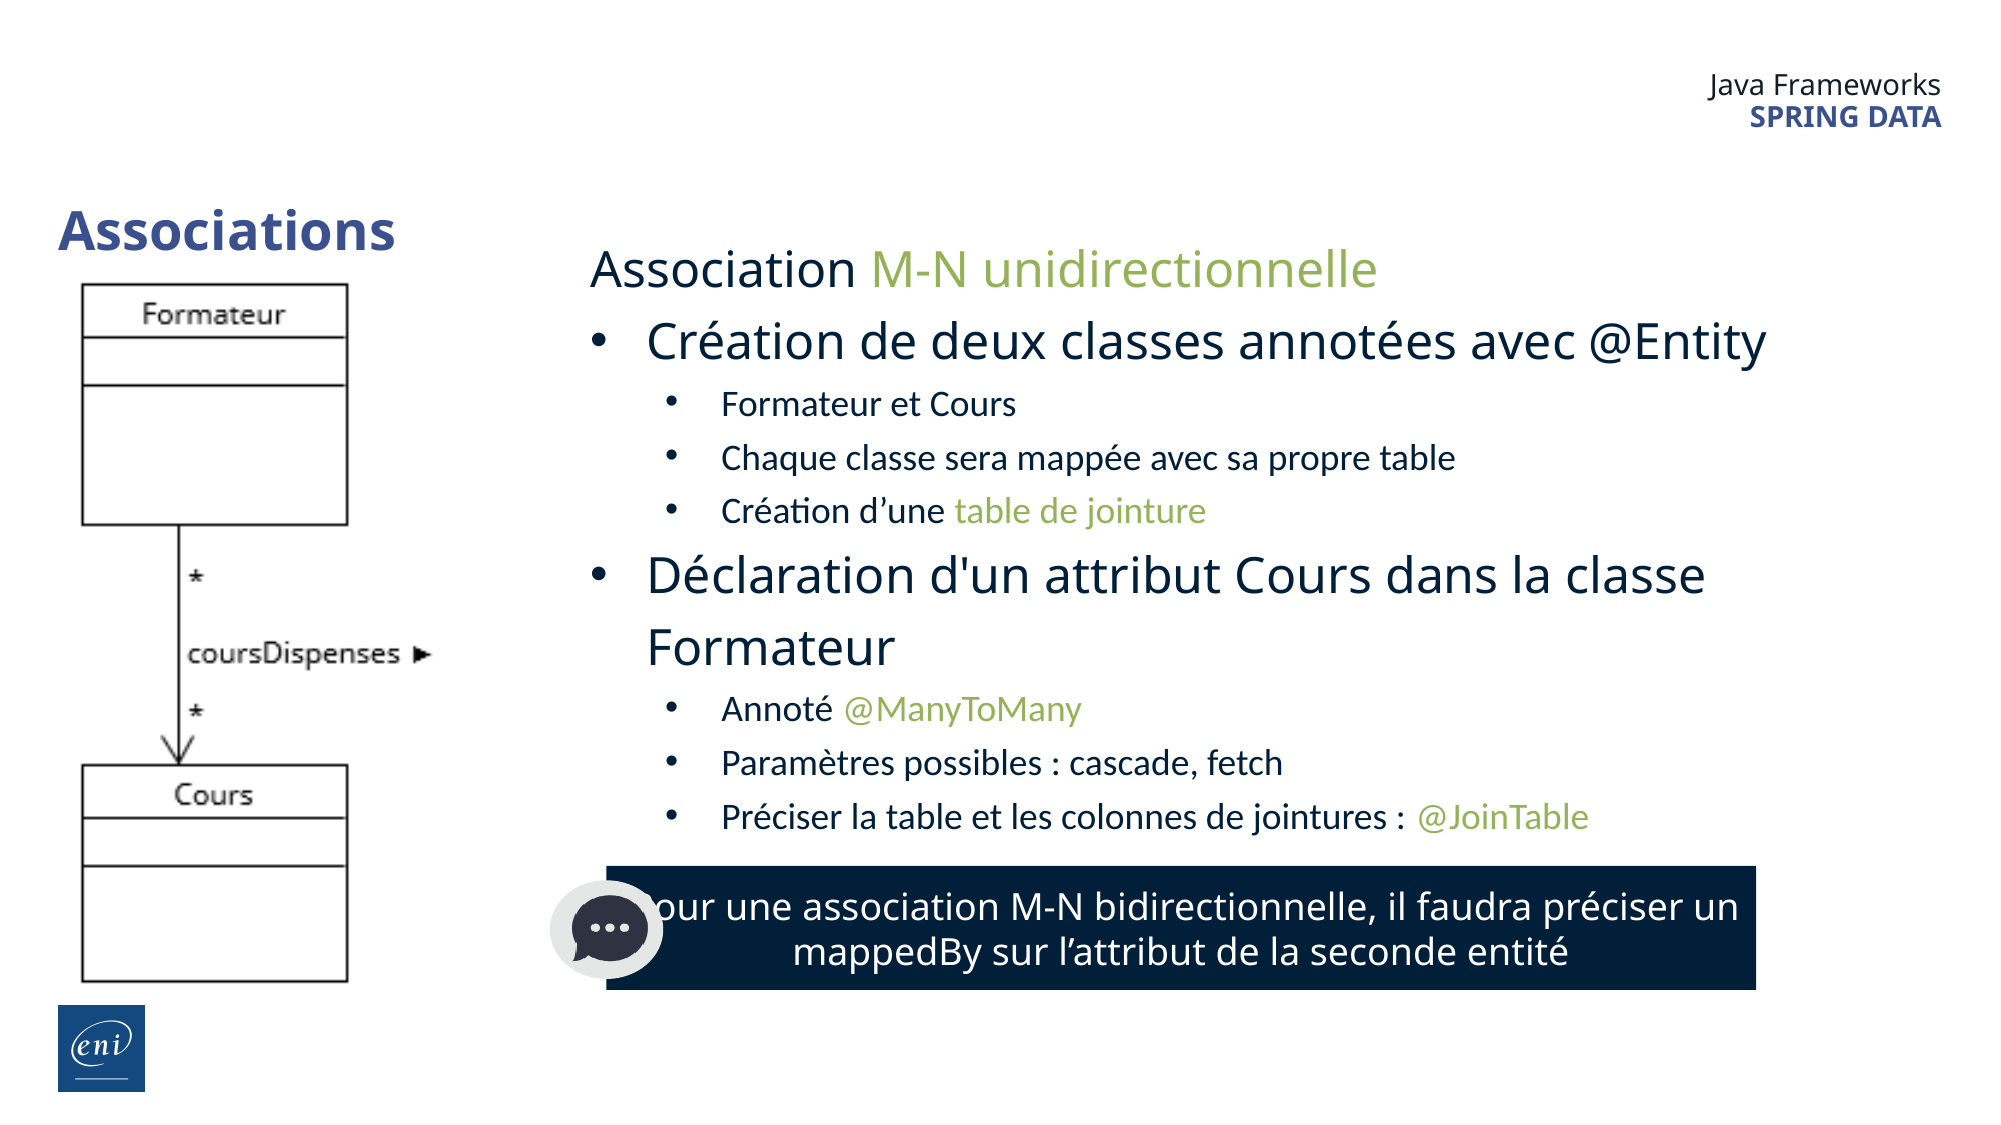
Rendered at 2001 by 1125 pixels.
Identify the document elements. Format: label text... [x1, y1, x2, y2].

text_box Associations [58, 203, 526, 929]
picture [58, 260, 491, 1092]
text_box Association M-N unidirectionnelle Création de deux classes annotées avec @Entity Formateur et Cours Chaque classe sera mappée avec sa propre table Création d’une table de jointure Déclaration d'un attribut Cours dans la classe Formateur Annoté @ManyToMany Paramètres possibles : cascade, fetch Préciser la table et les colonnes de jointures : @JoinTable [575, 218, 1942, 917]
text_box Java Frameworks Spring data [627, 70, 1942, 160]
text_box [525, 831, 1757, 1012]
